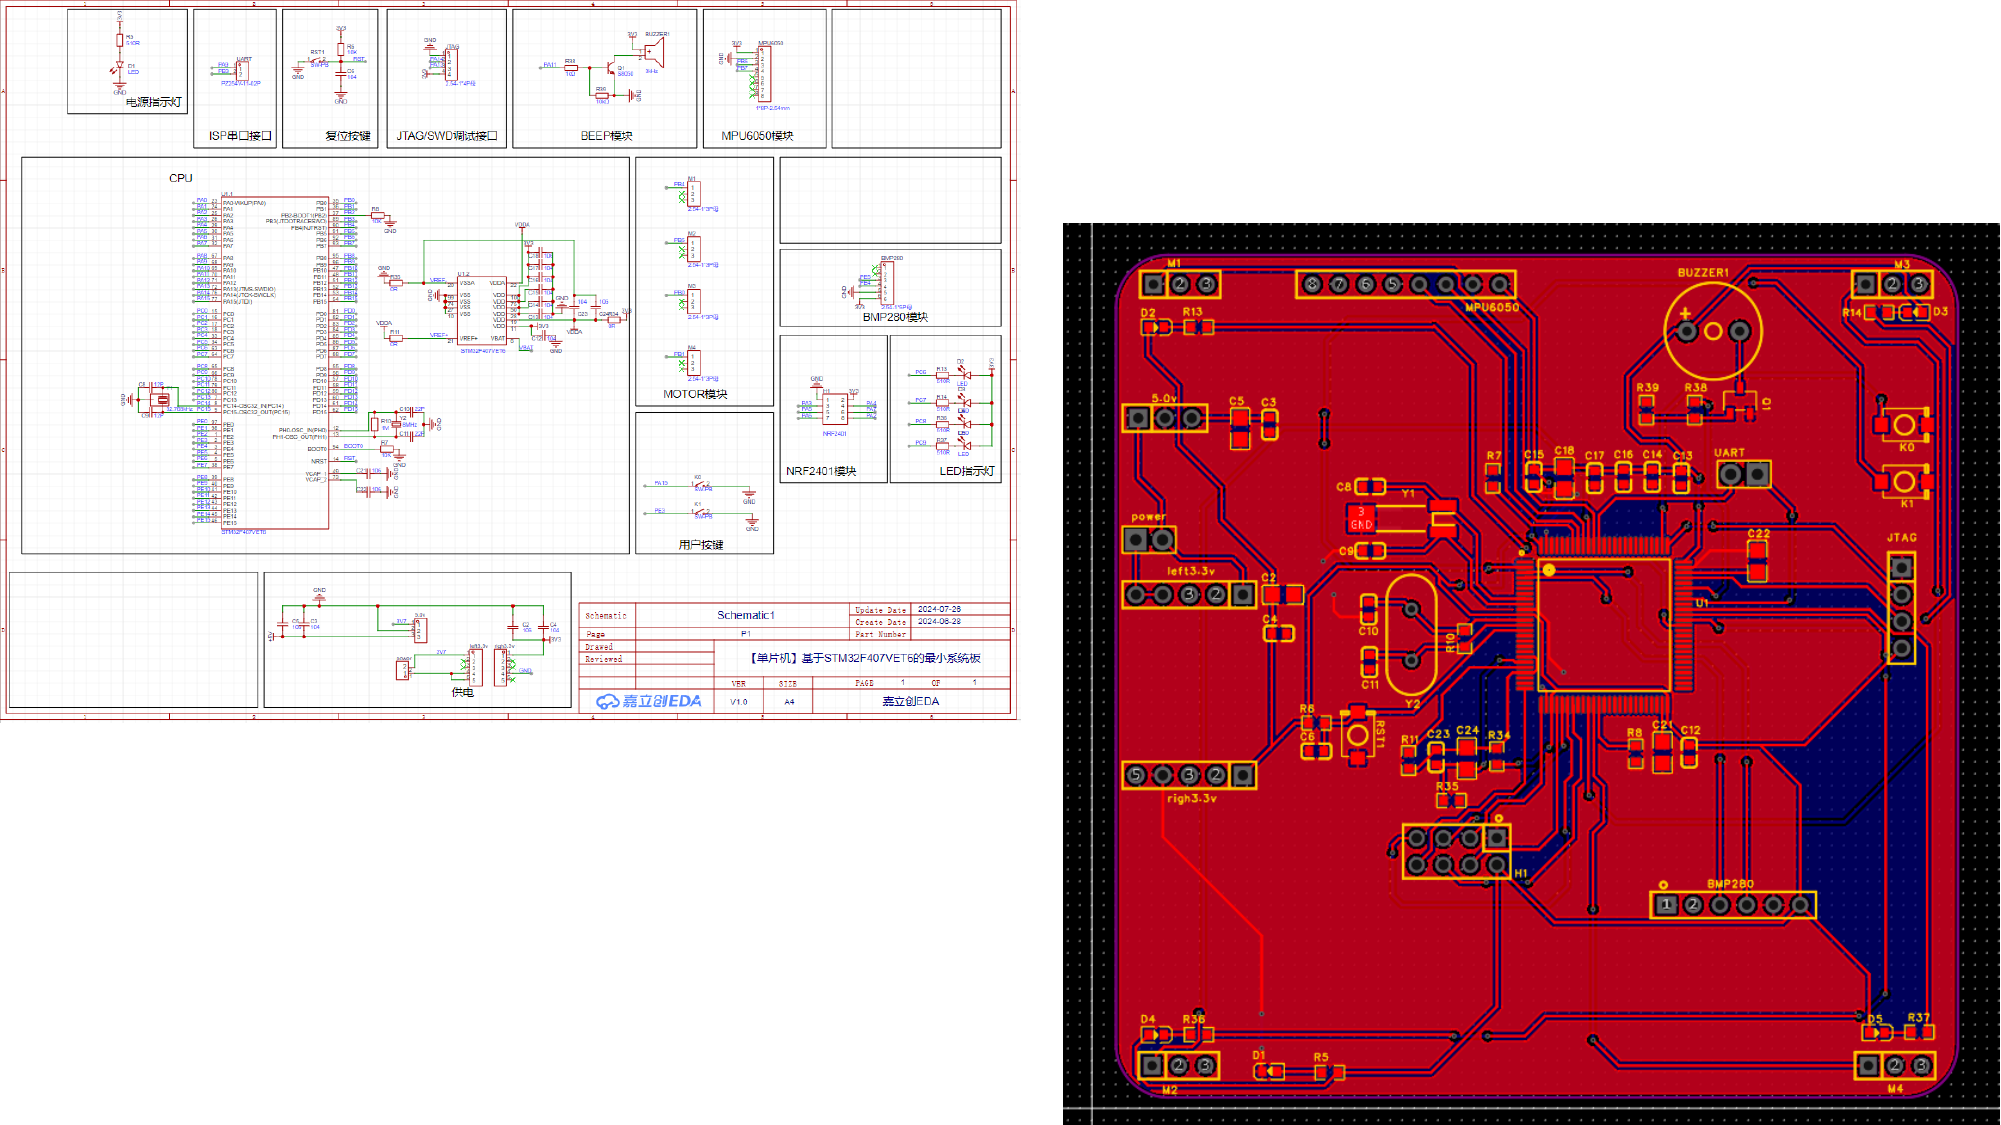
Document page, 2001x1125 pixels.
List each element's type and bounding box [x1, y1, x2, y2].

picture [1063, 223, 2000, 1125]
picture [0, 0, 1021, 723]
